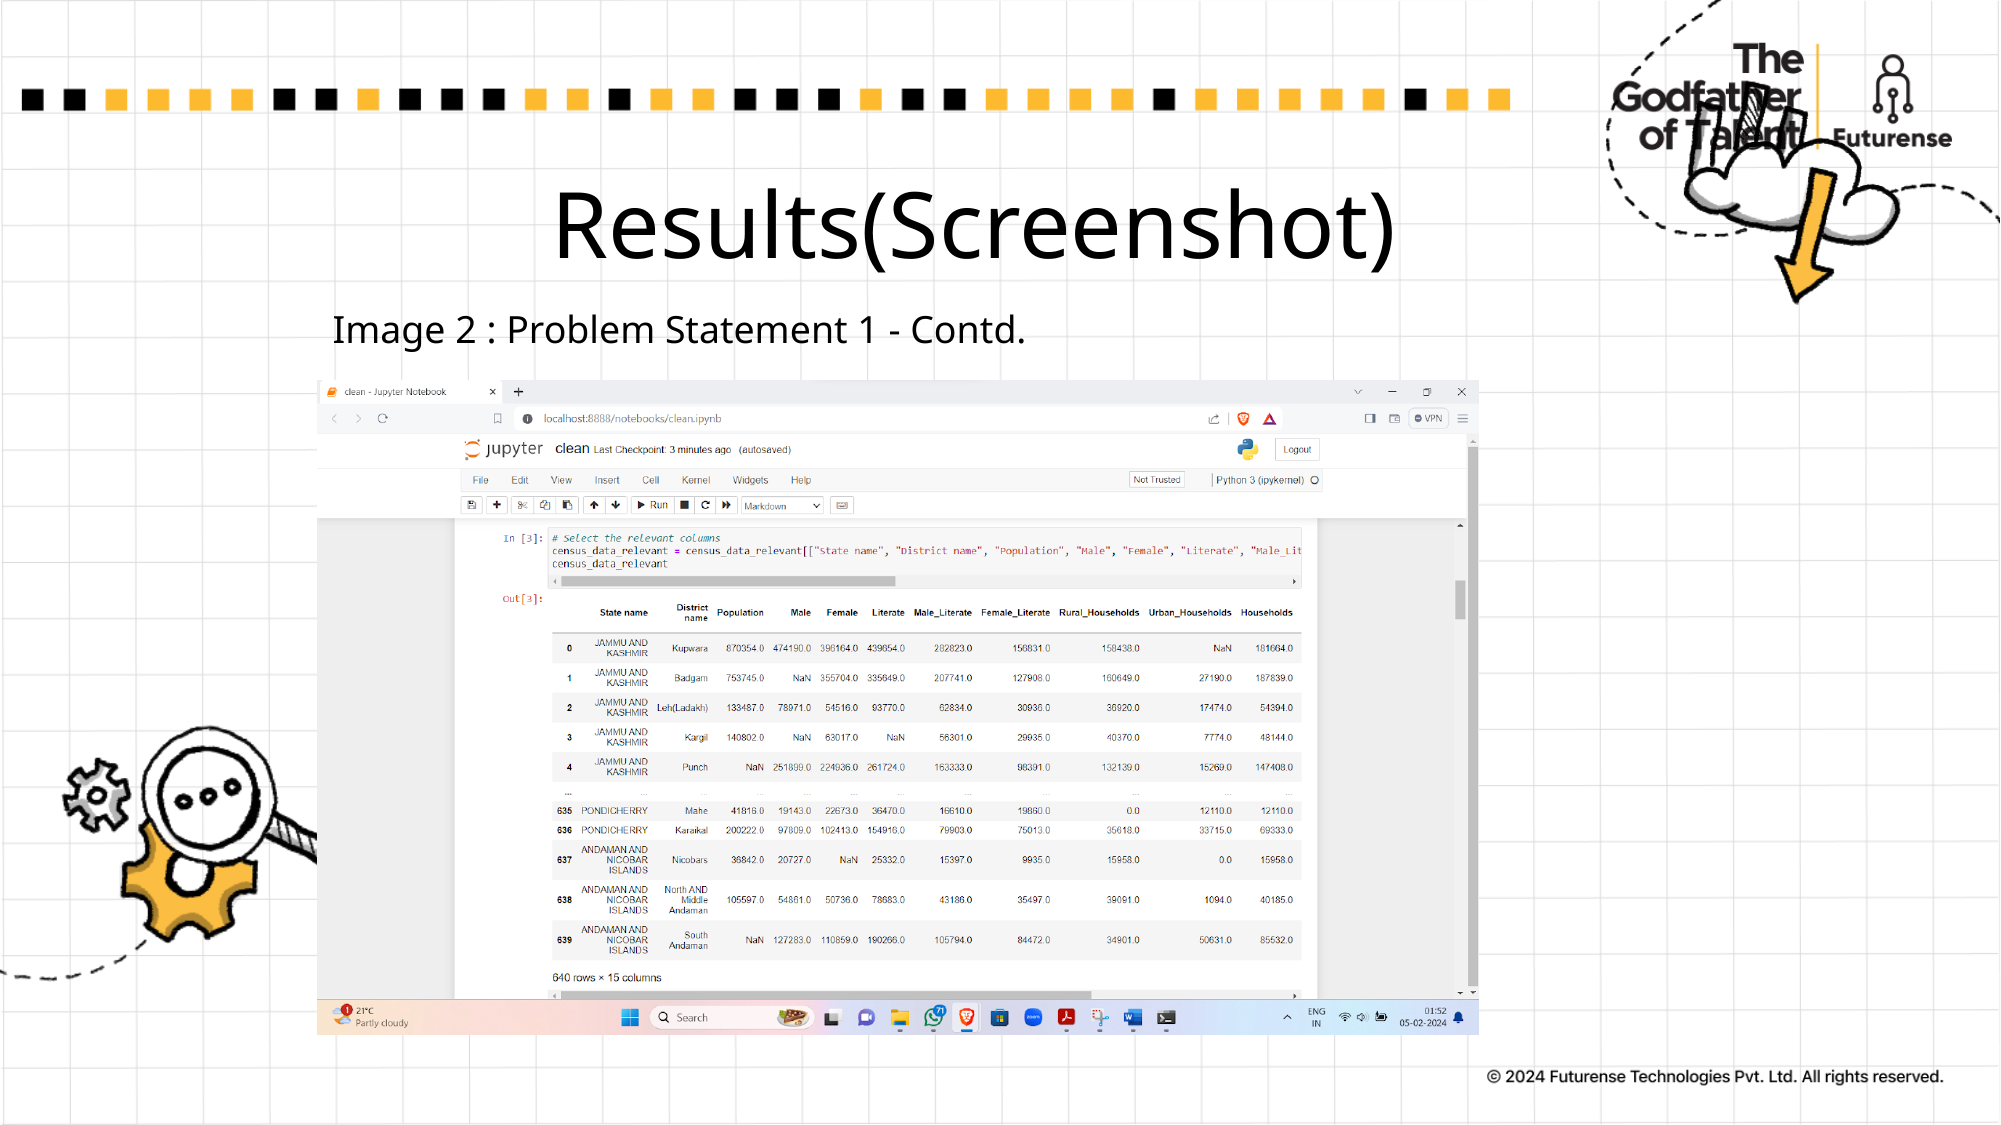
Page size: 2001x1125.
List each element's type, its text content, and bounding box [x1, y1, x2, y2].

picture [0, 0, 2001, 1125]
text_box Image 2 : Problem Statement 1 - Contd. [317, 298, 1318, 359]
title Results(Screenshot) [357, 119, 1592, 338]
